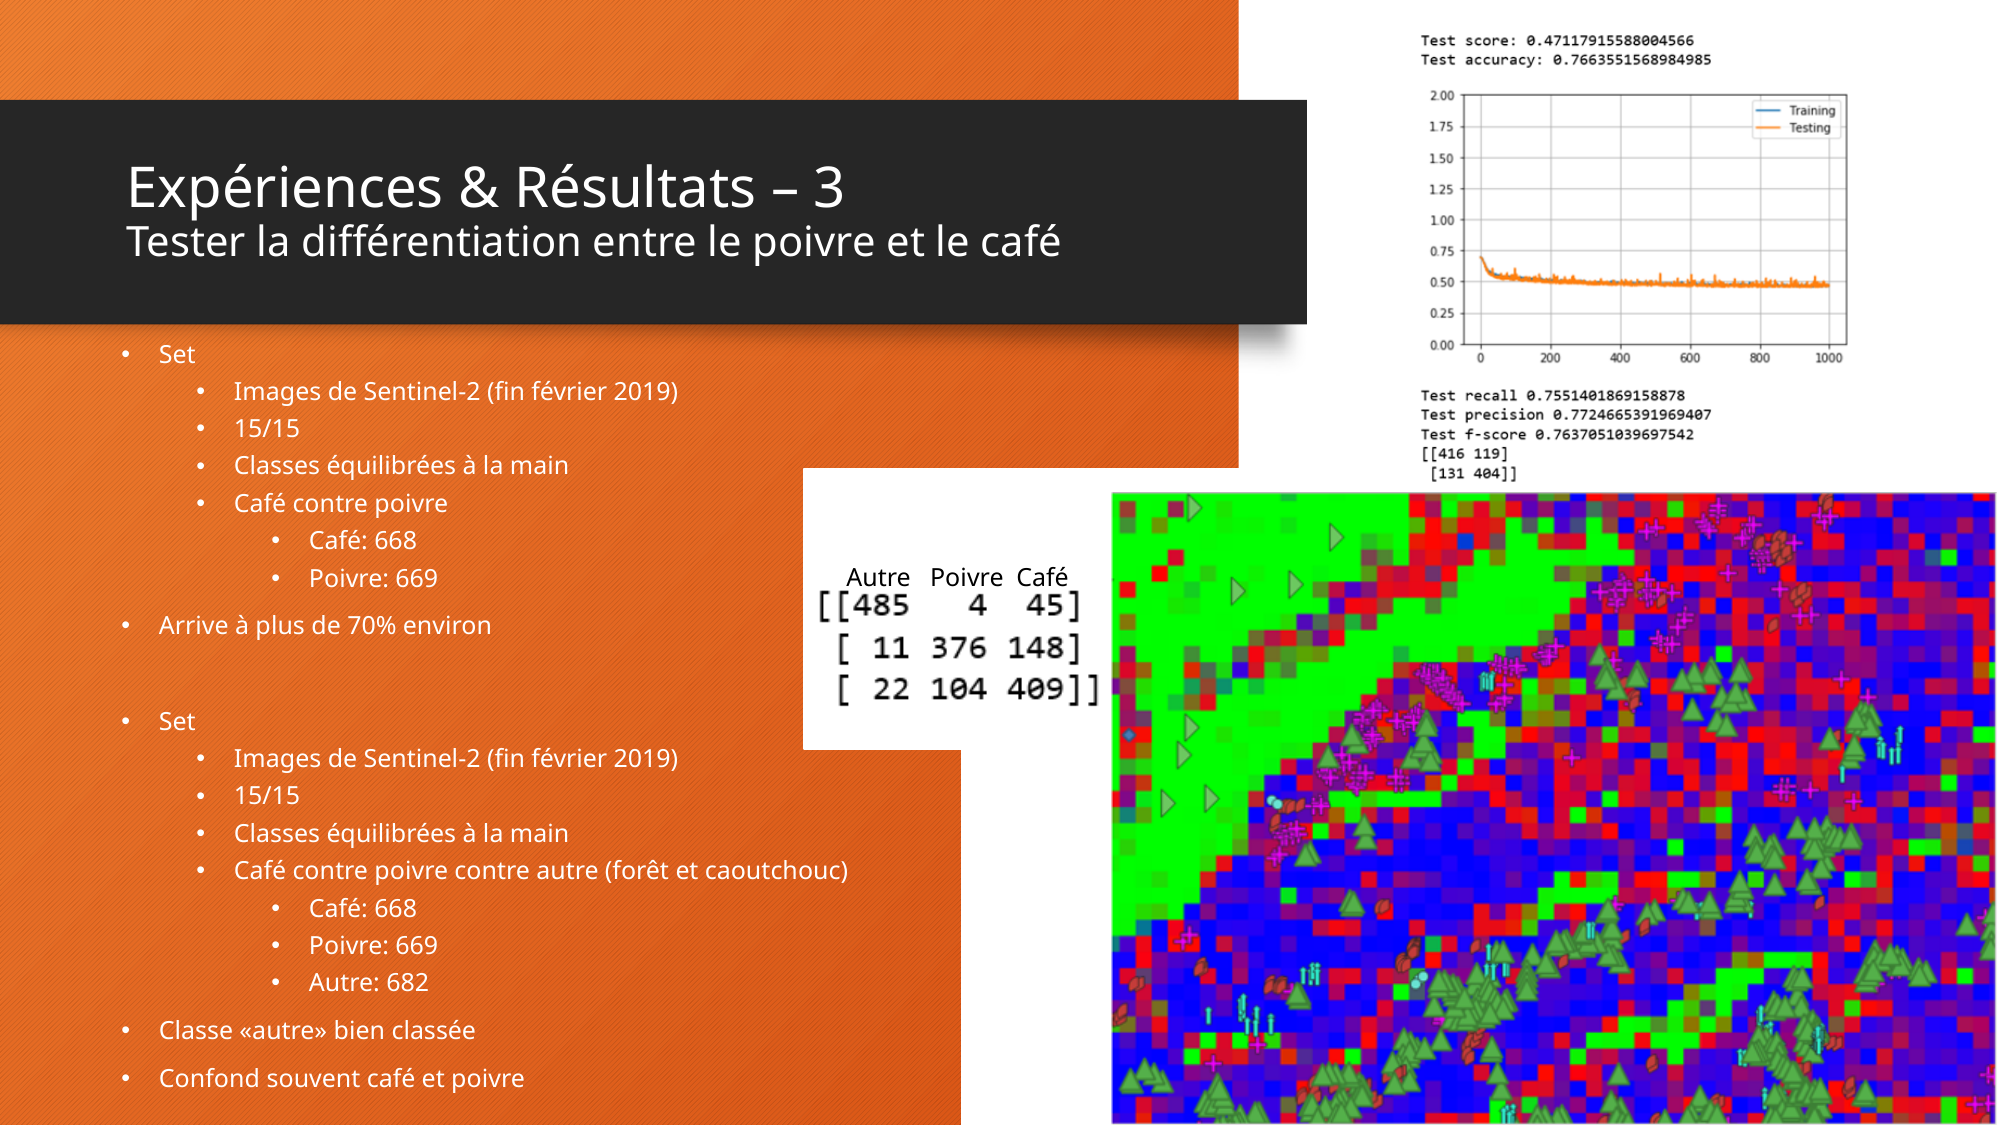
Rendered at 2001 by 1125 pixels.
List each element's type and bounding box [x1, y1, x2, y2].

picture [812, 578, 1102, 716]
picture [1109, 492, 2000, 1125]
text_box [0, 0, 2000, 1125]
picture [1418, 30, 1851, 487]
picture [0, 322, 1308, 377]
